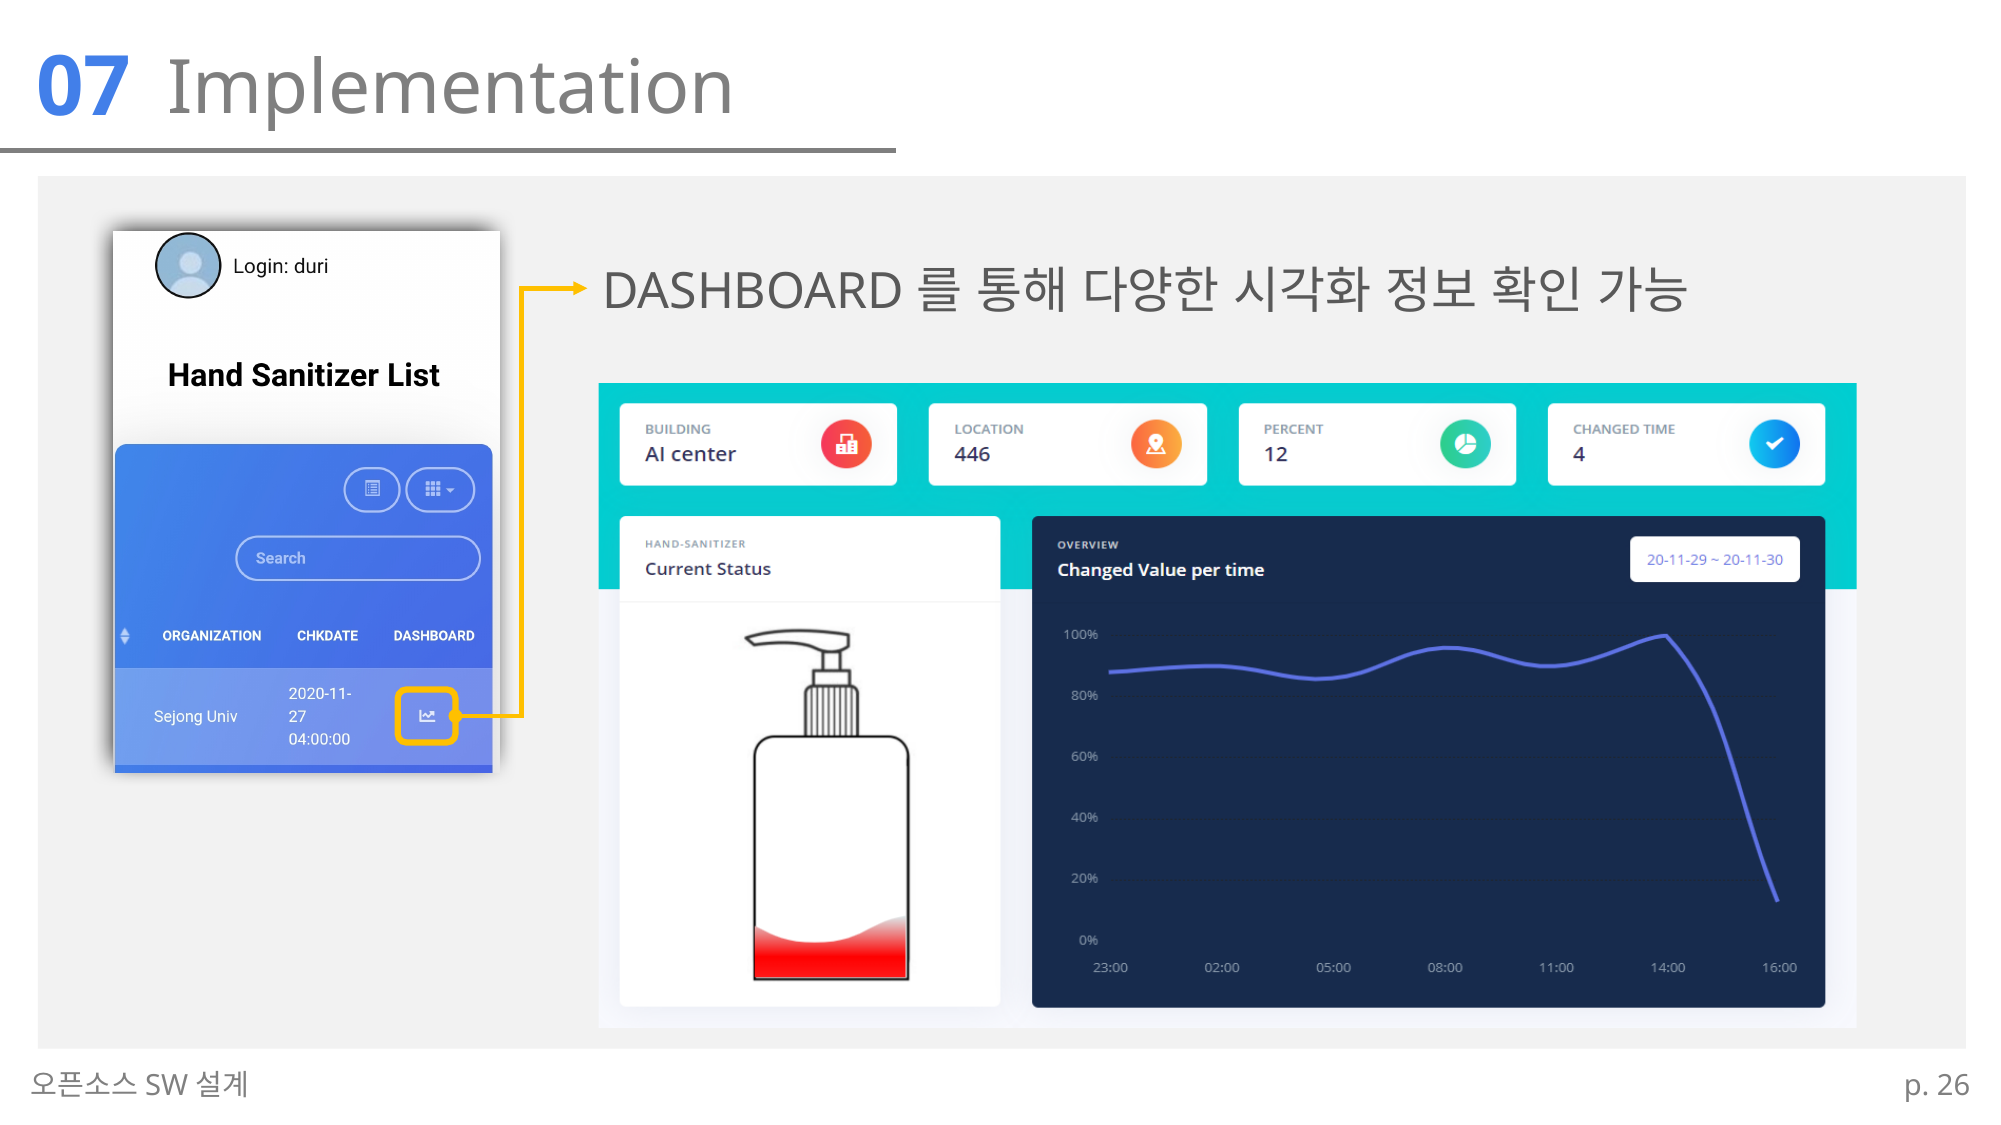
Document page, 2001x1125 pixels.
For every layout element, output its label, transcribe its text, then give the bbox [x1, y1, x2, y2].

text_box p. 26 [1888, 1058, 1986, 1109]
text_box DASHBOARD를 통해 다양한 시각화 정보 확인 가능 [587, 250, 1777, 326]
picture [113, 231, 500, 773]
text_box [455, 288, 588, 717]
text_box [37, 175, 1967, 1050]
text_box 07 [21, 24, 151, 140]
text_box 오픈소스SW설계 [15, 1058, 265, 1109]
text_box Implementation [151, 14, 882, 148]
picture [598, 383, 1857, 1029]
